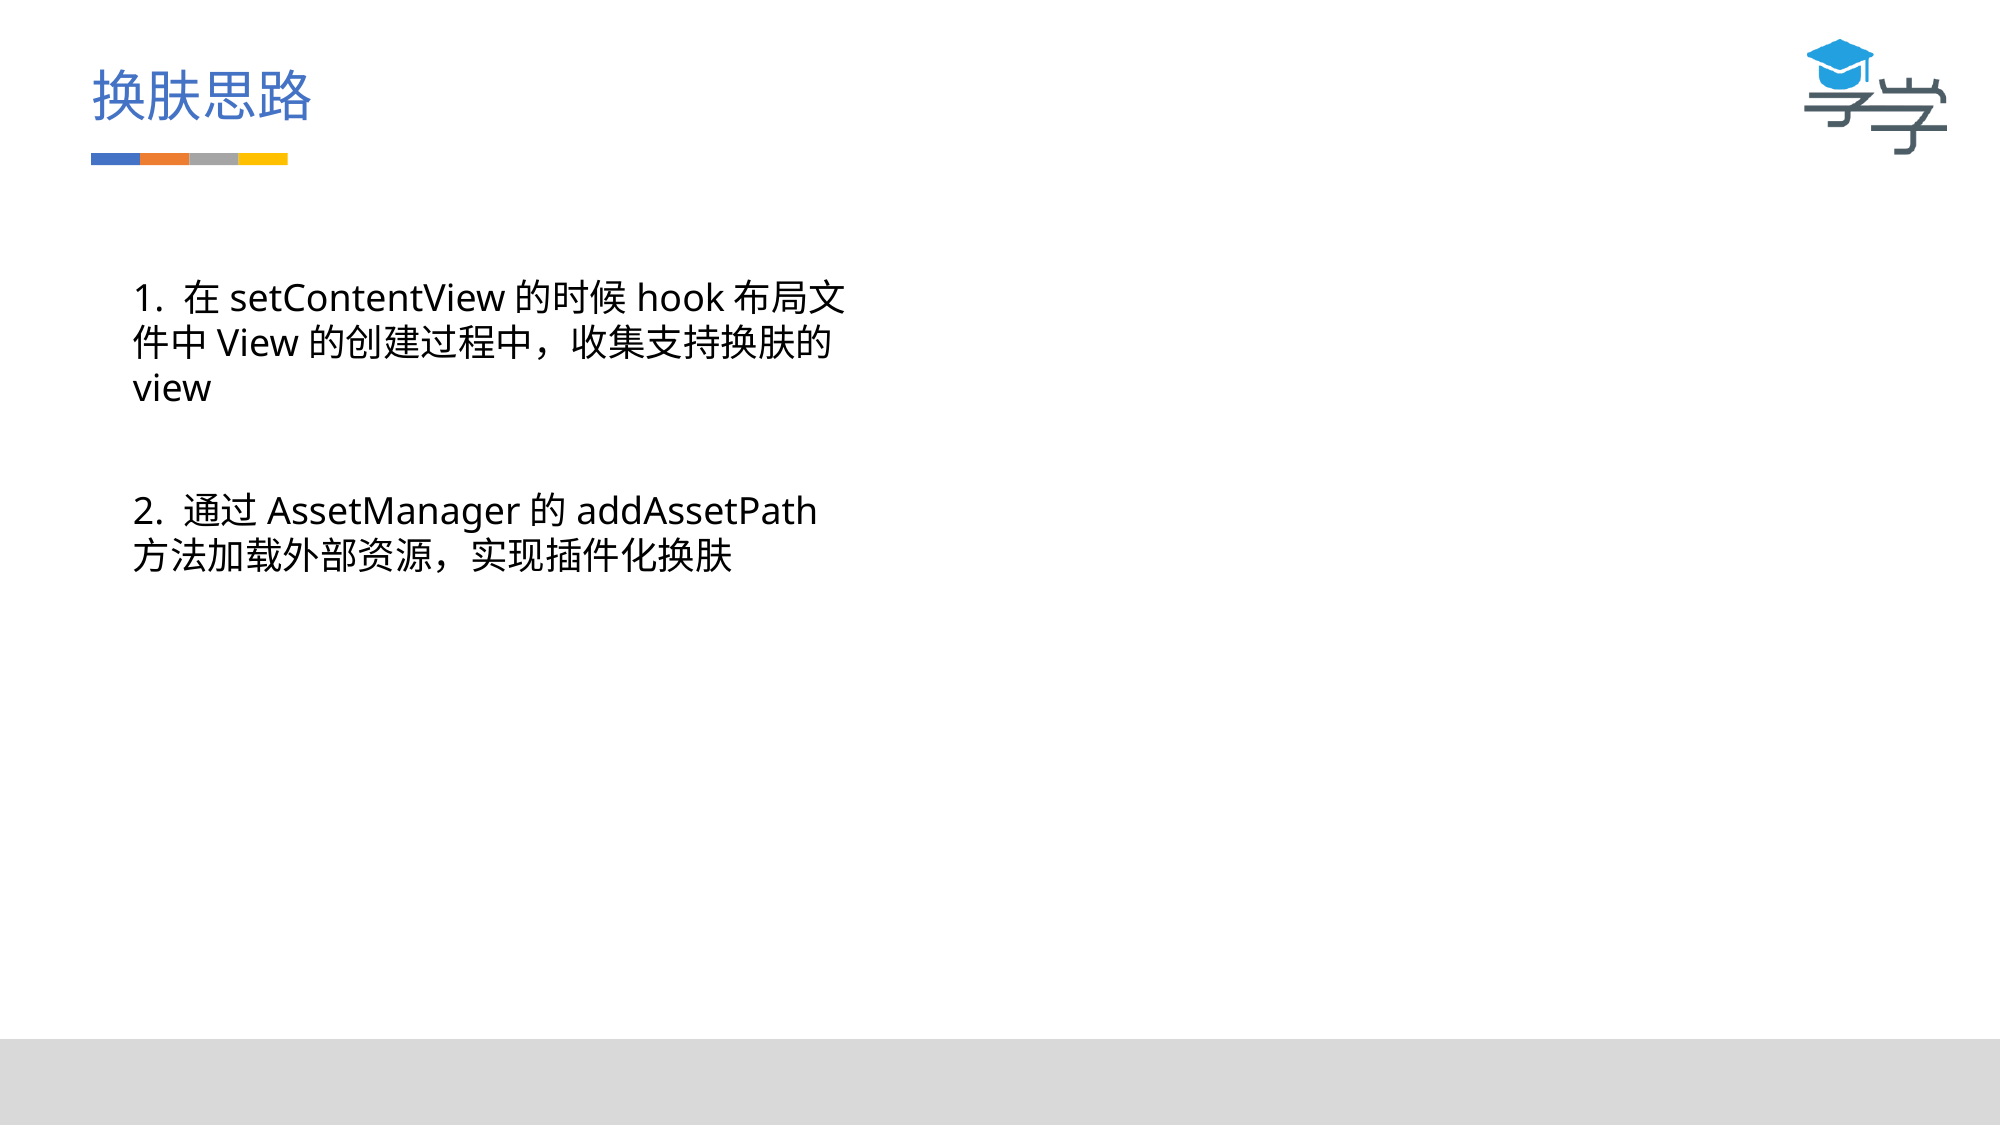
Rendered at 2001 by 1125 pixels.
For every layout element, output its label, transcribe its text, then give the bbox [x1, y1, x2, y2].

text_box 2. 通过AssetManager的addAssetPath方法加载外部资源，实现插件化换肤 [118, 479, 843, 585]
text_box 换肤思路 [91, 60, 1237, 128]
picture [1799, 20, 1952, 173]
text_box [90, 152, 288, 166]
text_box 1. 在setContentView的时候hook布局文件中View的创建过程中，收集支持换肤的view [118, 266, 877, 417]
